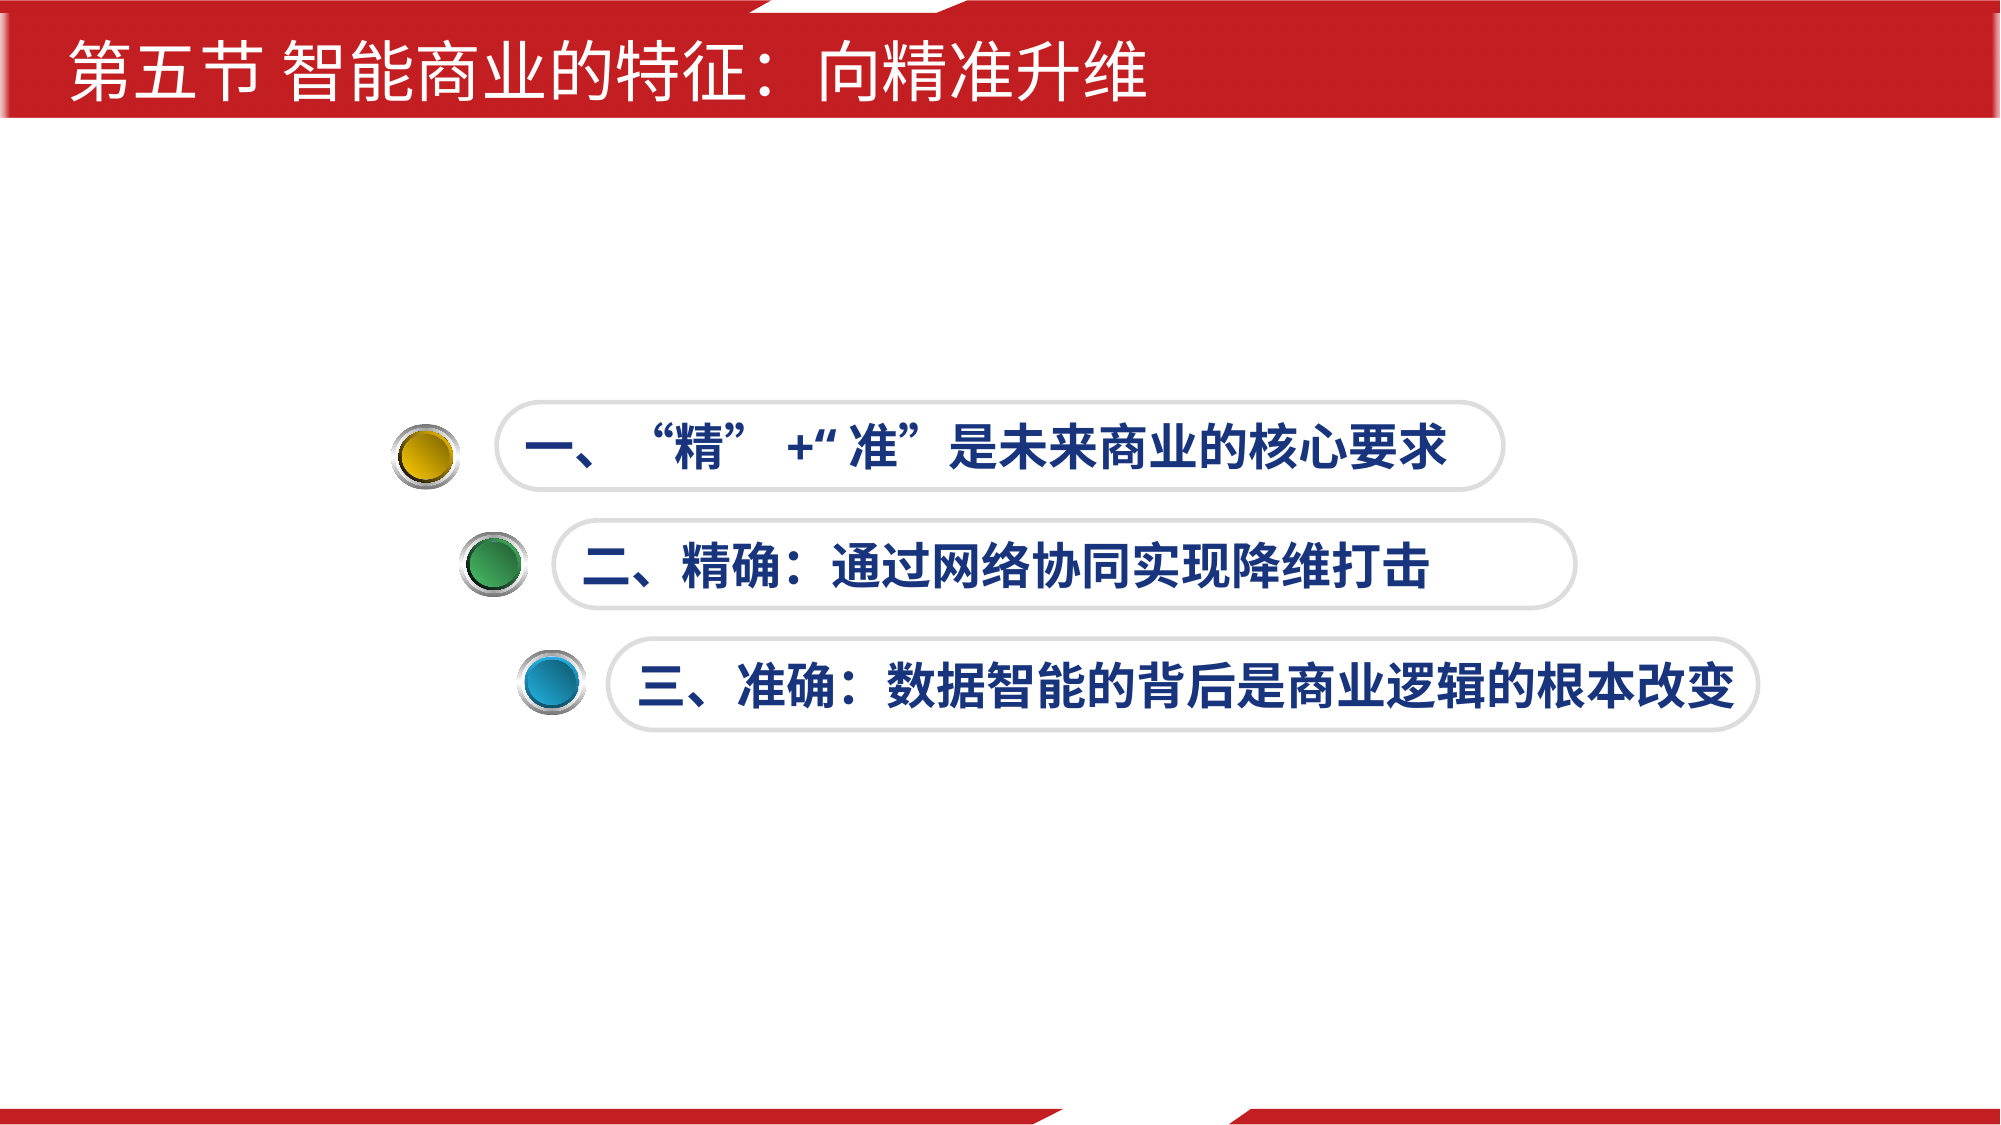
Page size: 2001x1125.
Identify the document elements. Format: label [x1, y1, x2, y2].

text_box [0, 0, 2000, 1125]
